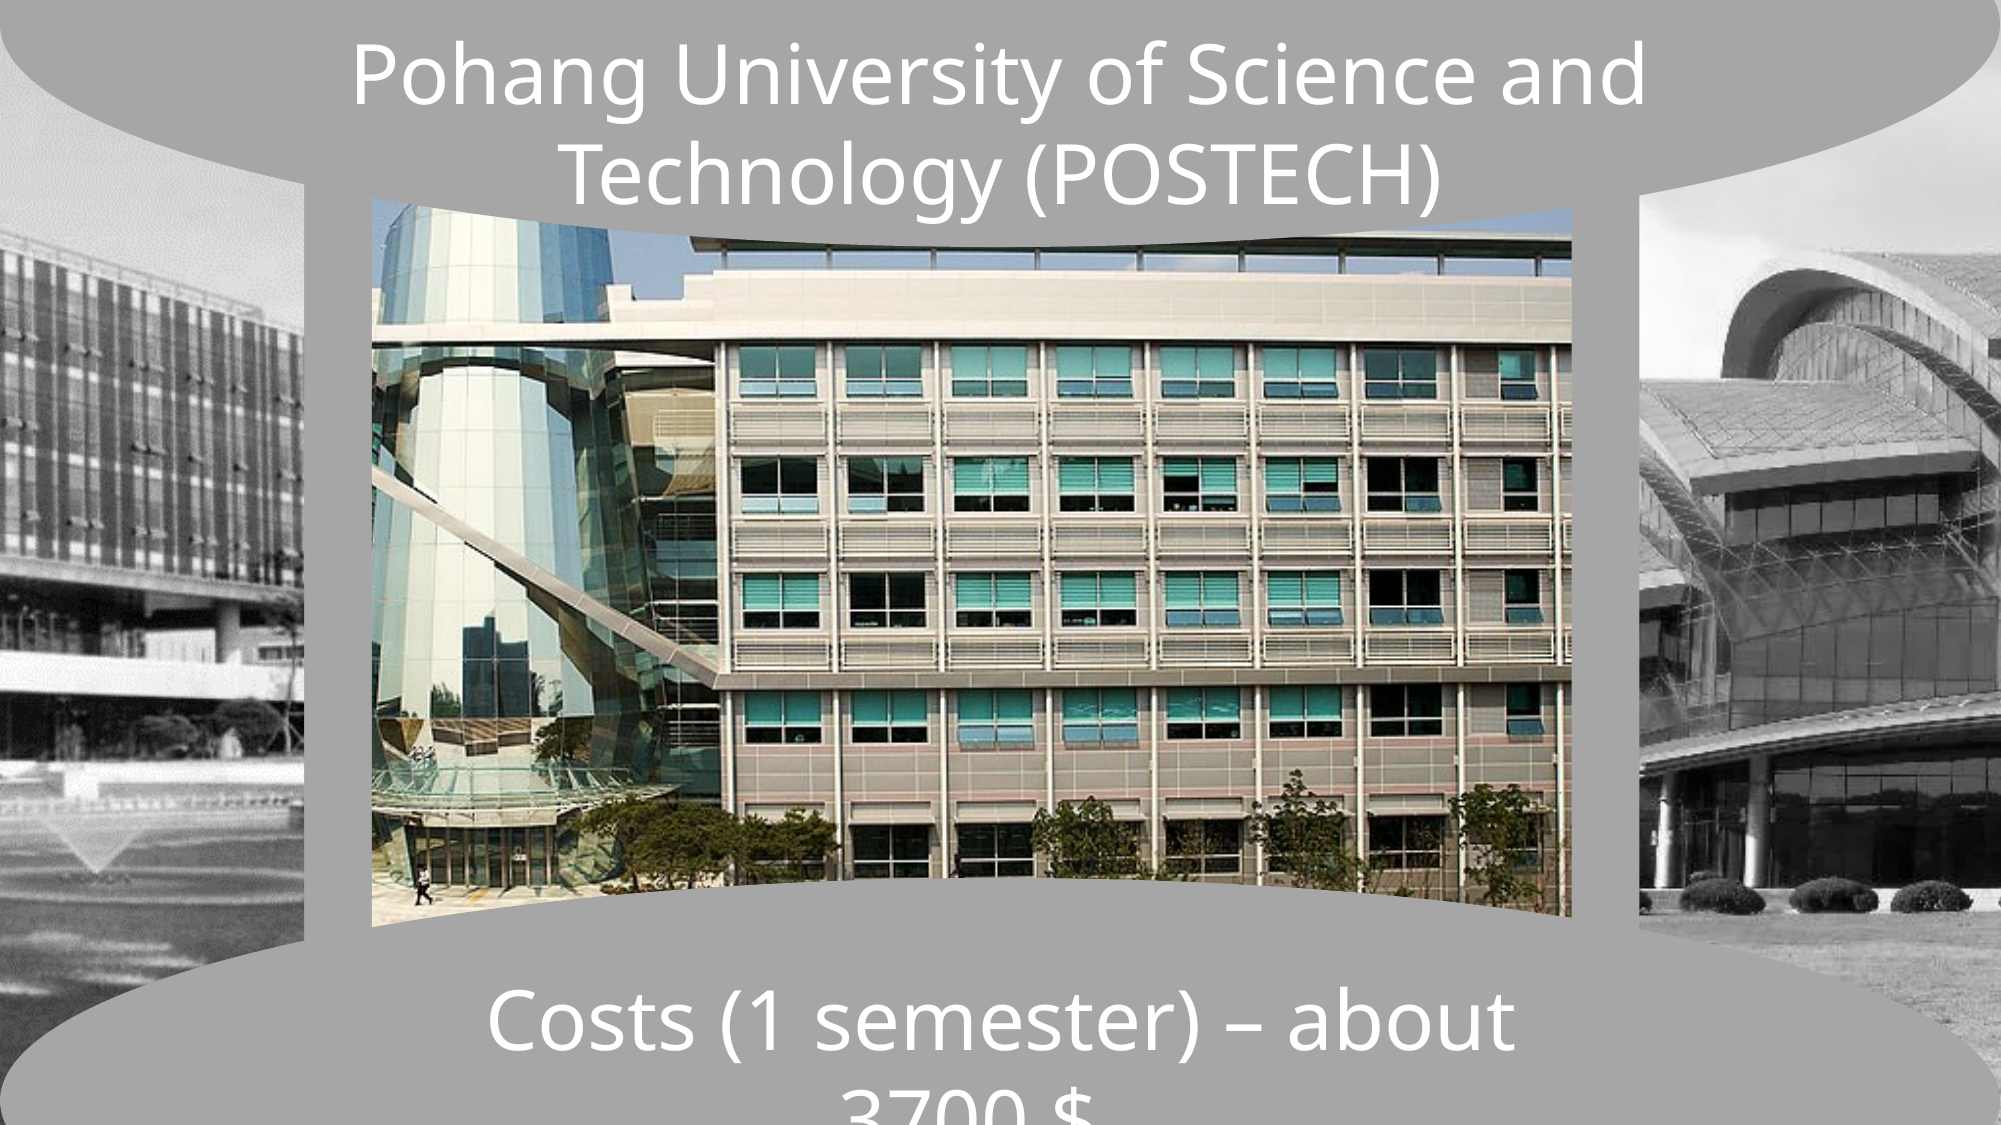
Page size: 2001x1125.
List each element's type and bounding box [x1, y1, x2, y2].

text_box [0, 0, 2000, 1125]
